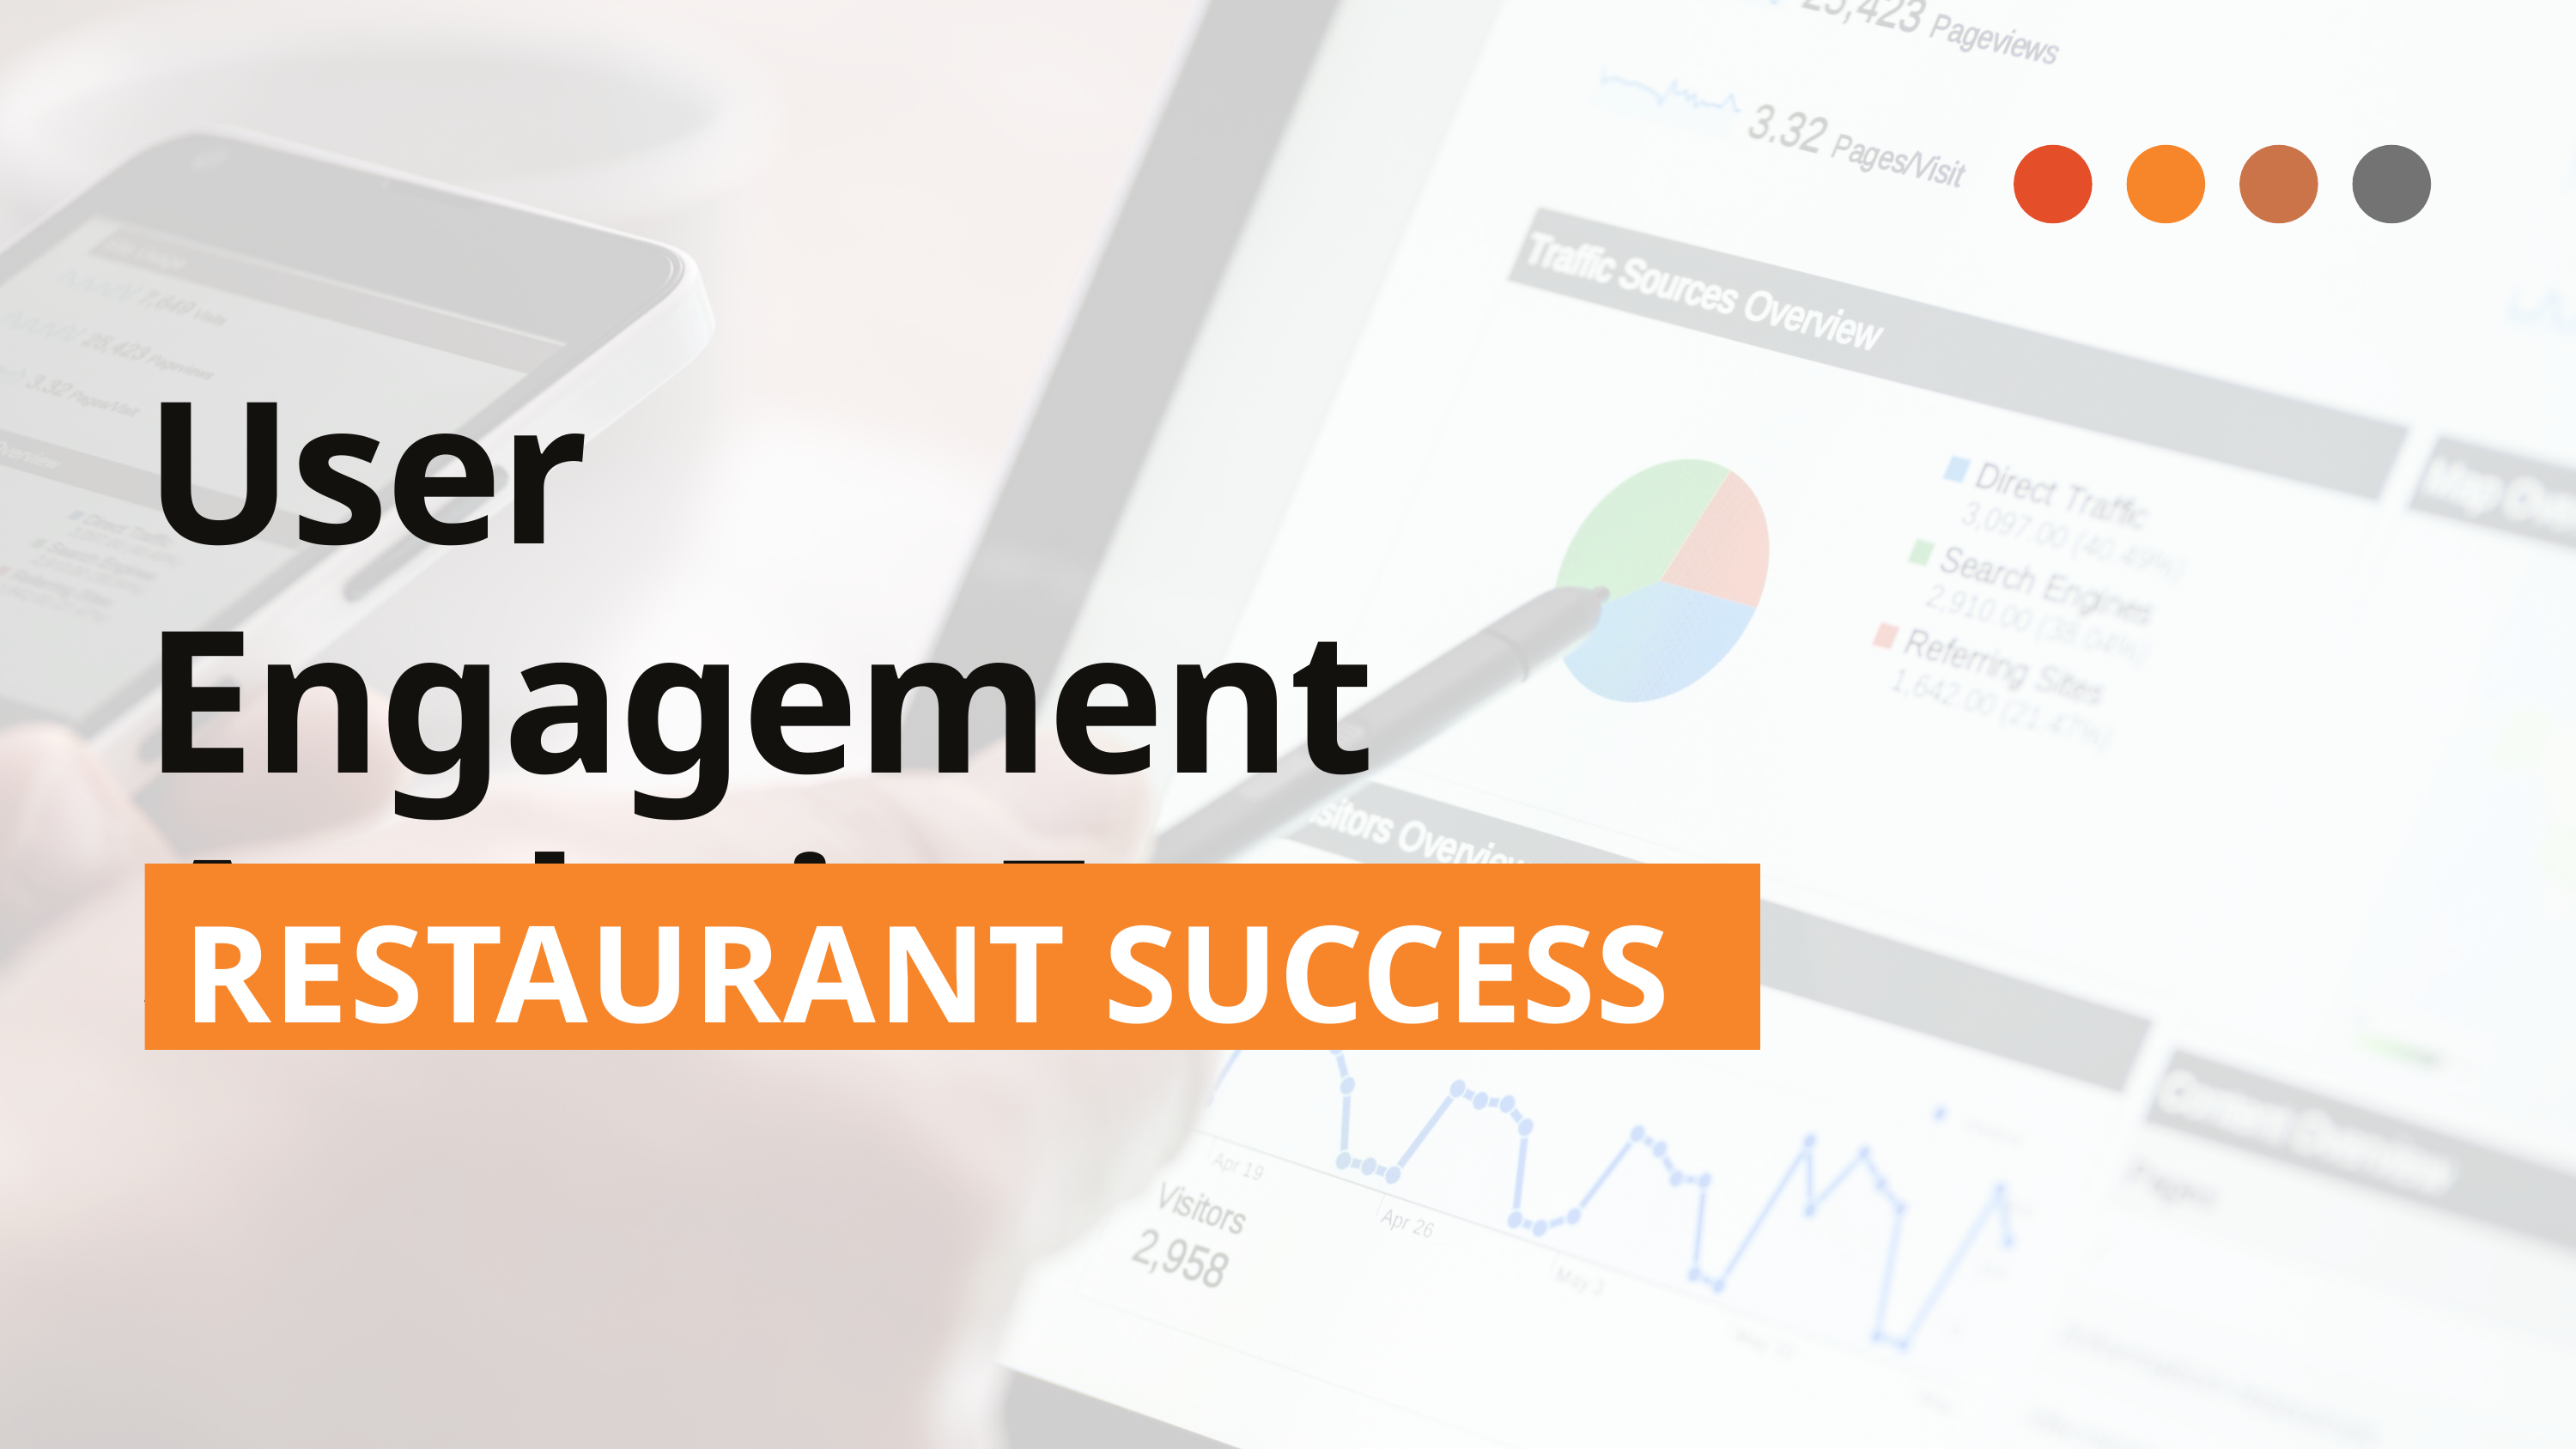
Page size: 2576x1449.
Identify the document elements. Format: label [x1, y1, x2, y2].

text_box [0, 0, 2576, 1449]
